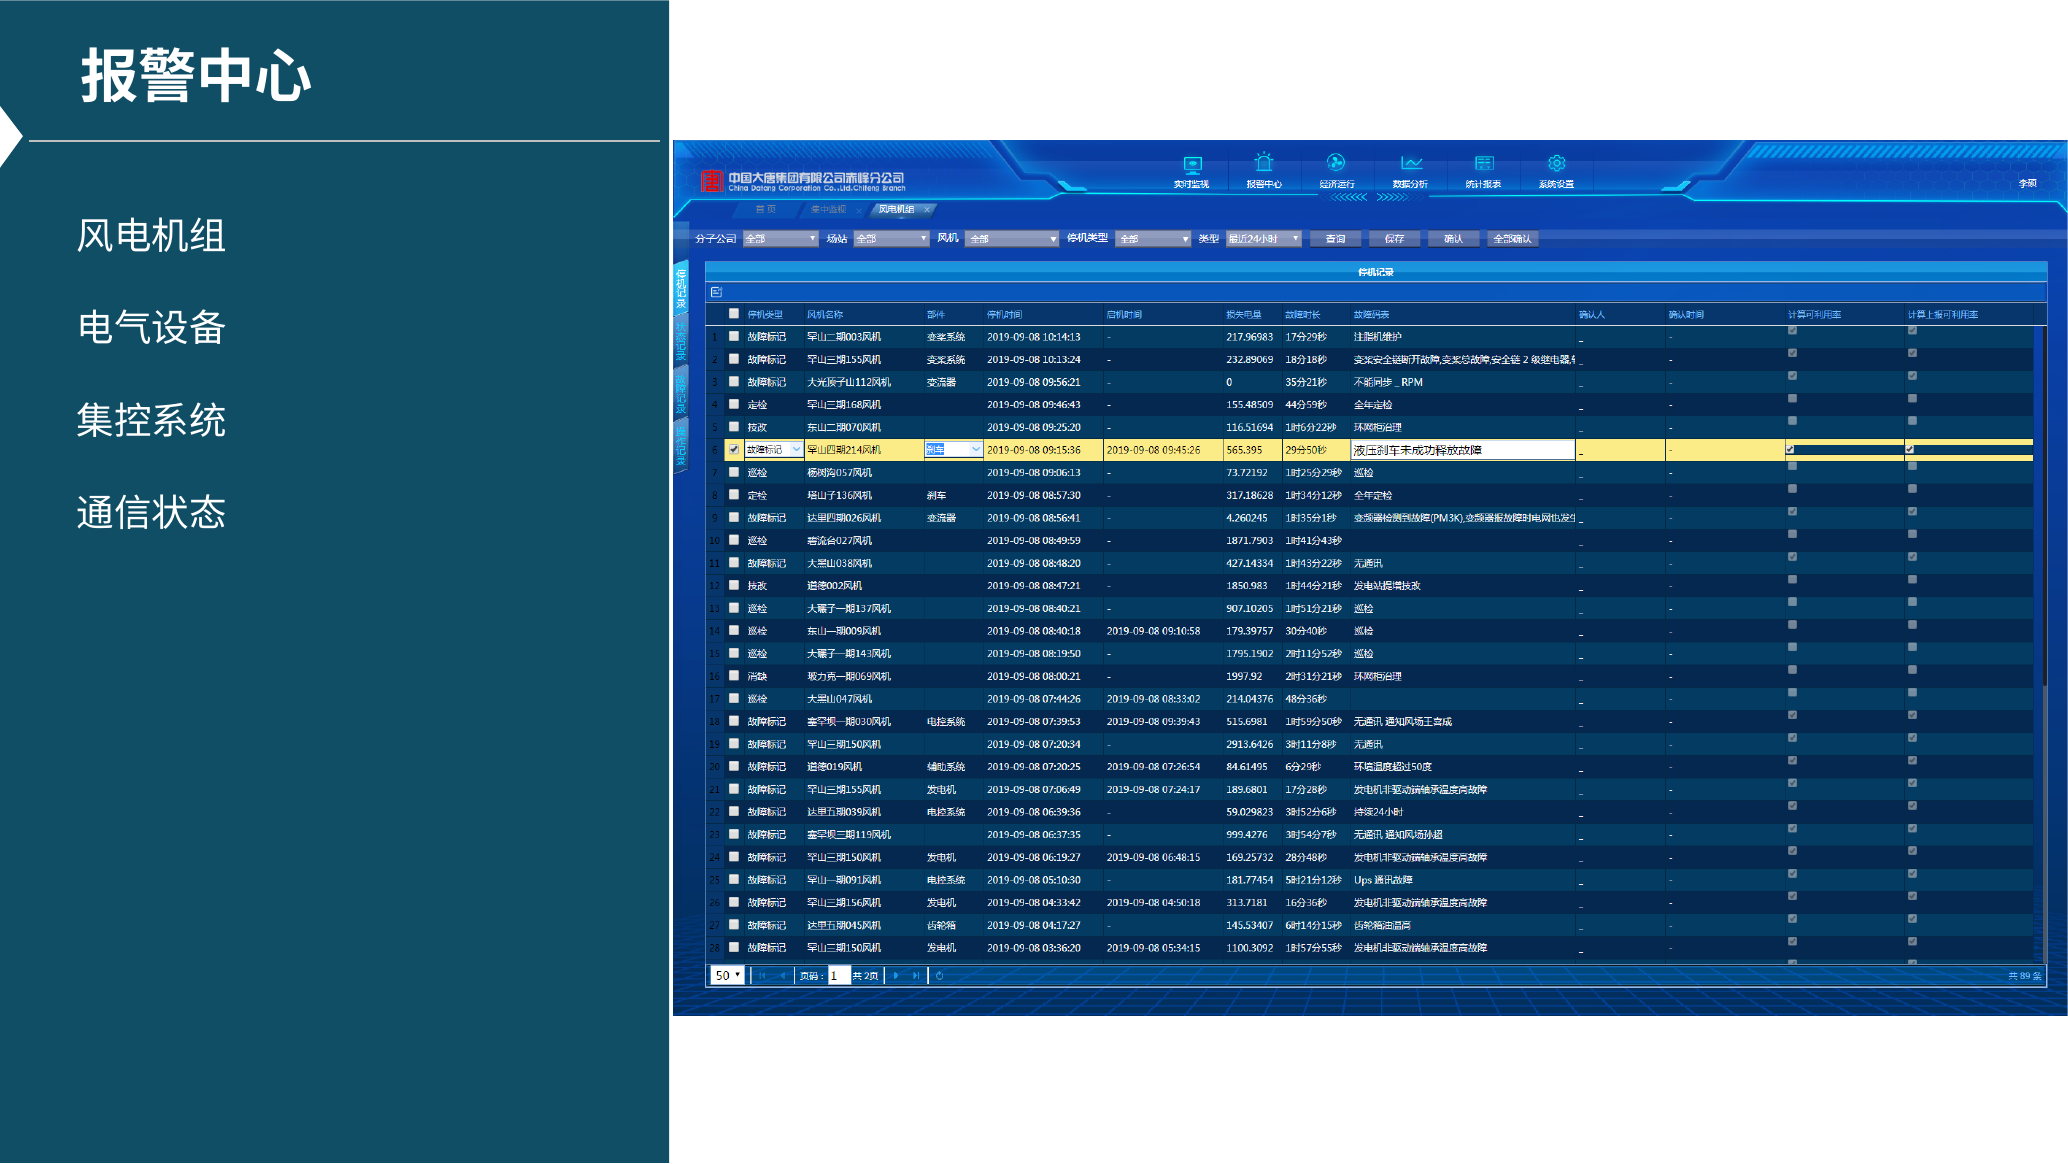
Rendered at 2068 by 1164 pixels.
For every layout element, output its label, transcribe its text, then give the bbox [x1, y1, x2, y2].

picture [673, 140, 2068, 1016]
text_box [0, 0, 671, 1163]
text_box 风电机组 电气设备 集控系统 通信状态 [61, 181, 603, 542]
text_box 报警中心 [65, 31, 774, 117]
